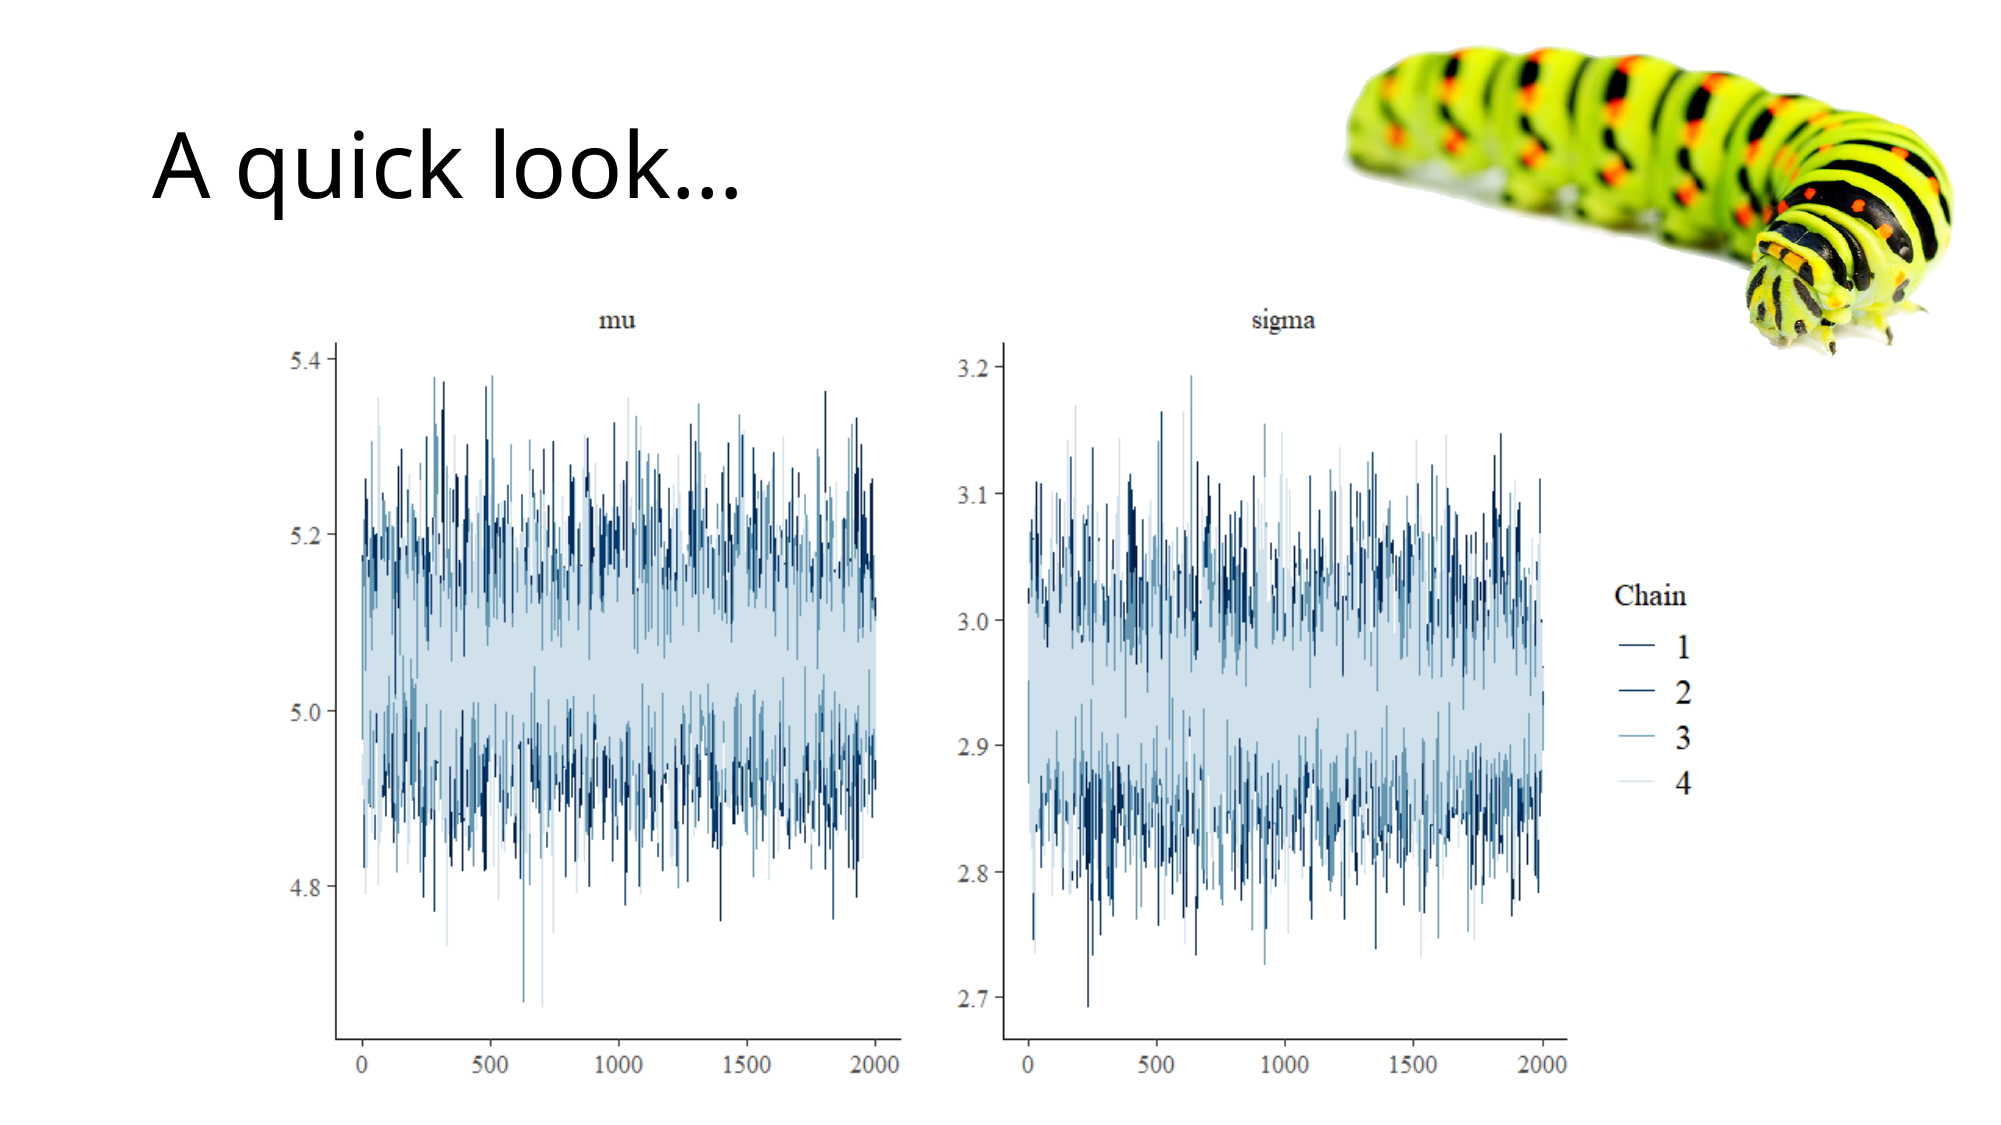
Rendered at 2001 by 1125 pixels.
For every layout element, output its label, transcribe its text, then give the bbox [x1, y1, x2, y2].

title A quick look… [137, 59, 1312, 278]
picture [276, 19, 1969, 1092]
